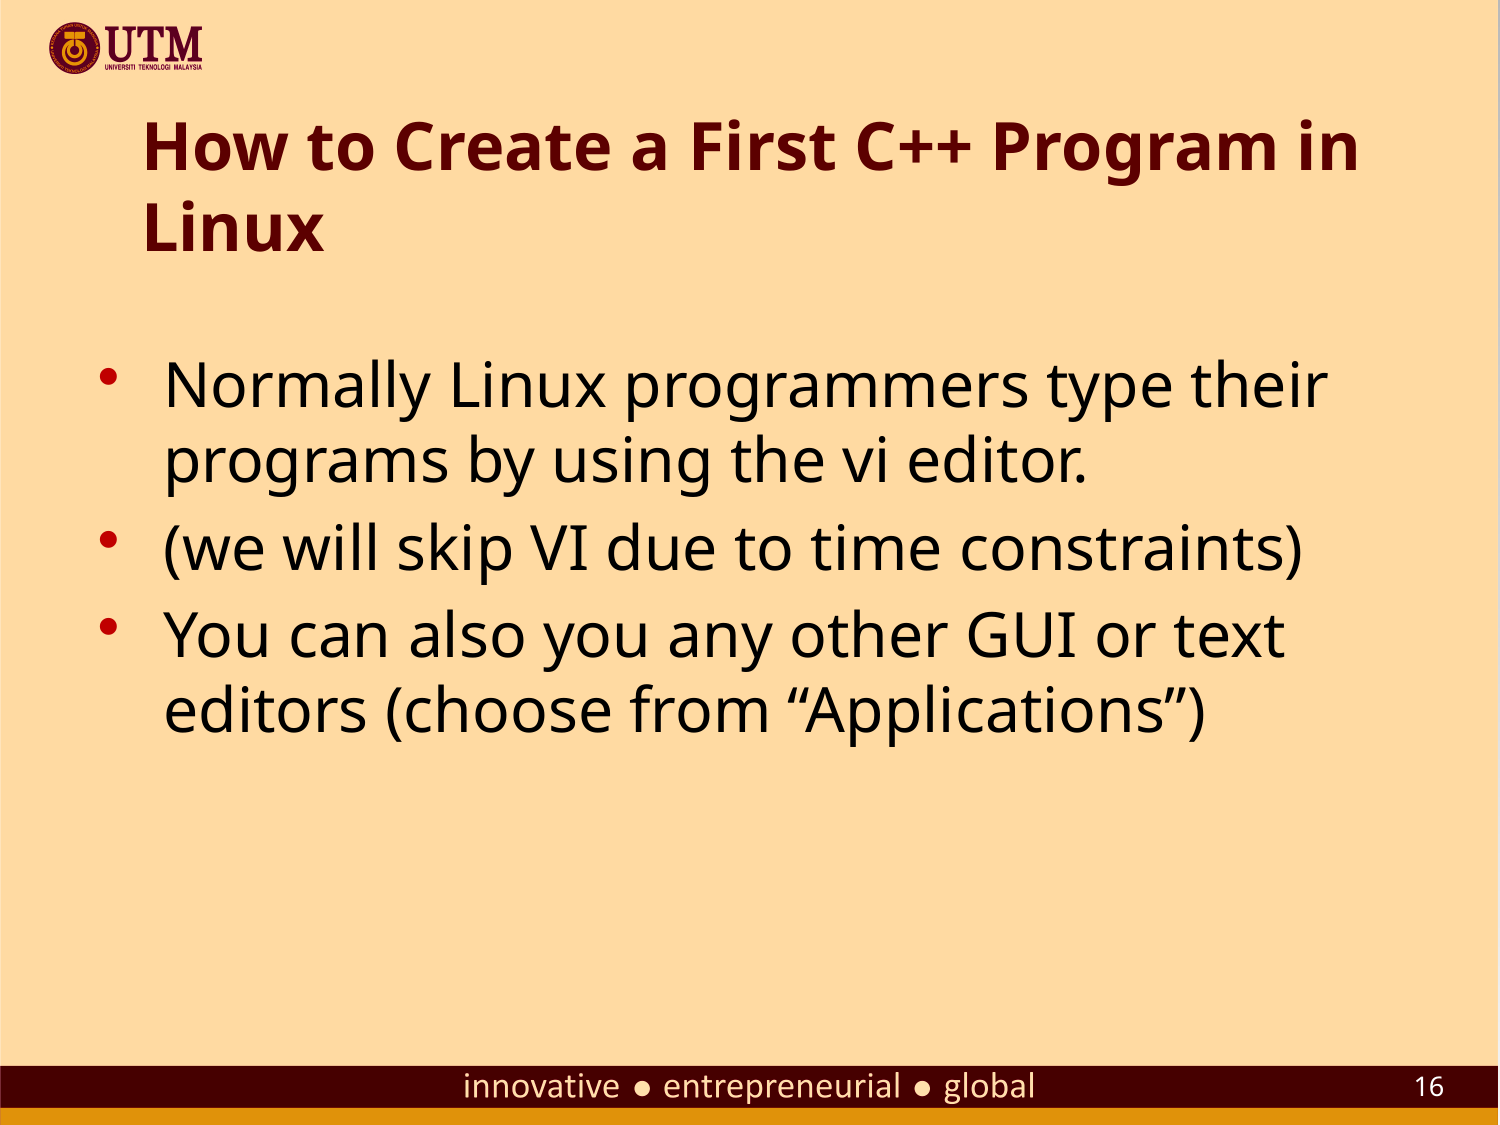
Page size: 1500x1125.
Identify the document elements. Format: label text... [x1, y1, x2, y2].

title How to Create a First C++ Program in Linux [46, 93, 1454, 275]
list Normally Linux programmers type their programs by using the vi editor. (we will skip VI due to time constraints) You can also you any other GUI or text editors (choose from “Applications”) [75, 338, 1425, 1013]
picture [0, 0, 1498, 1125]
